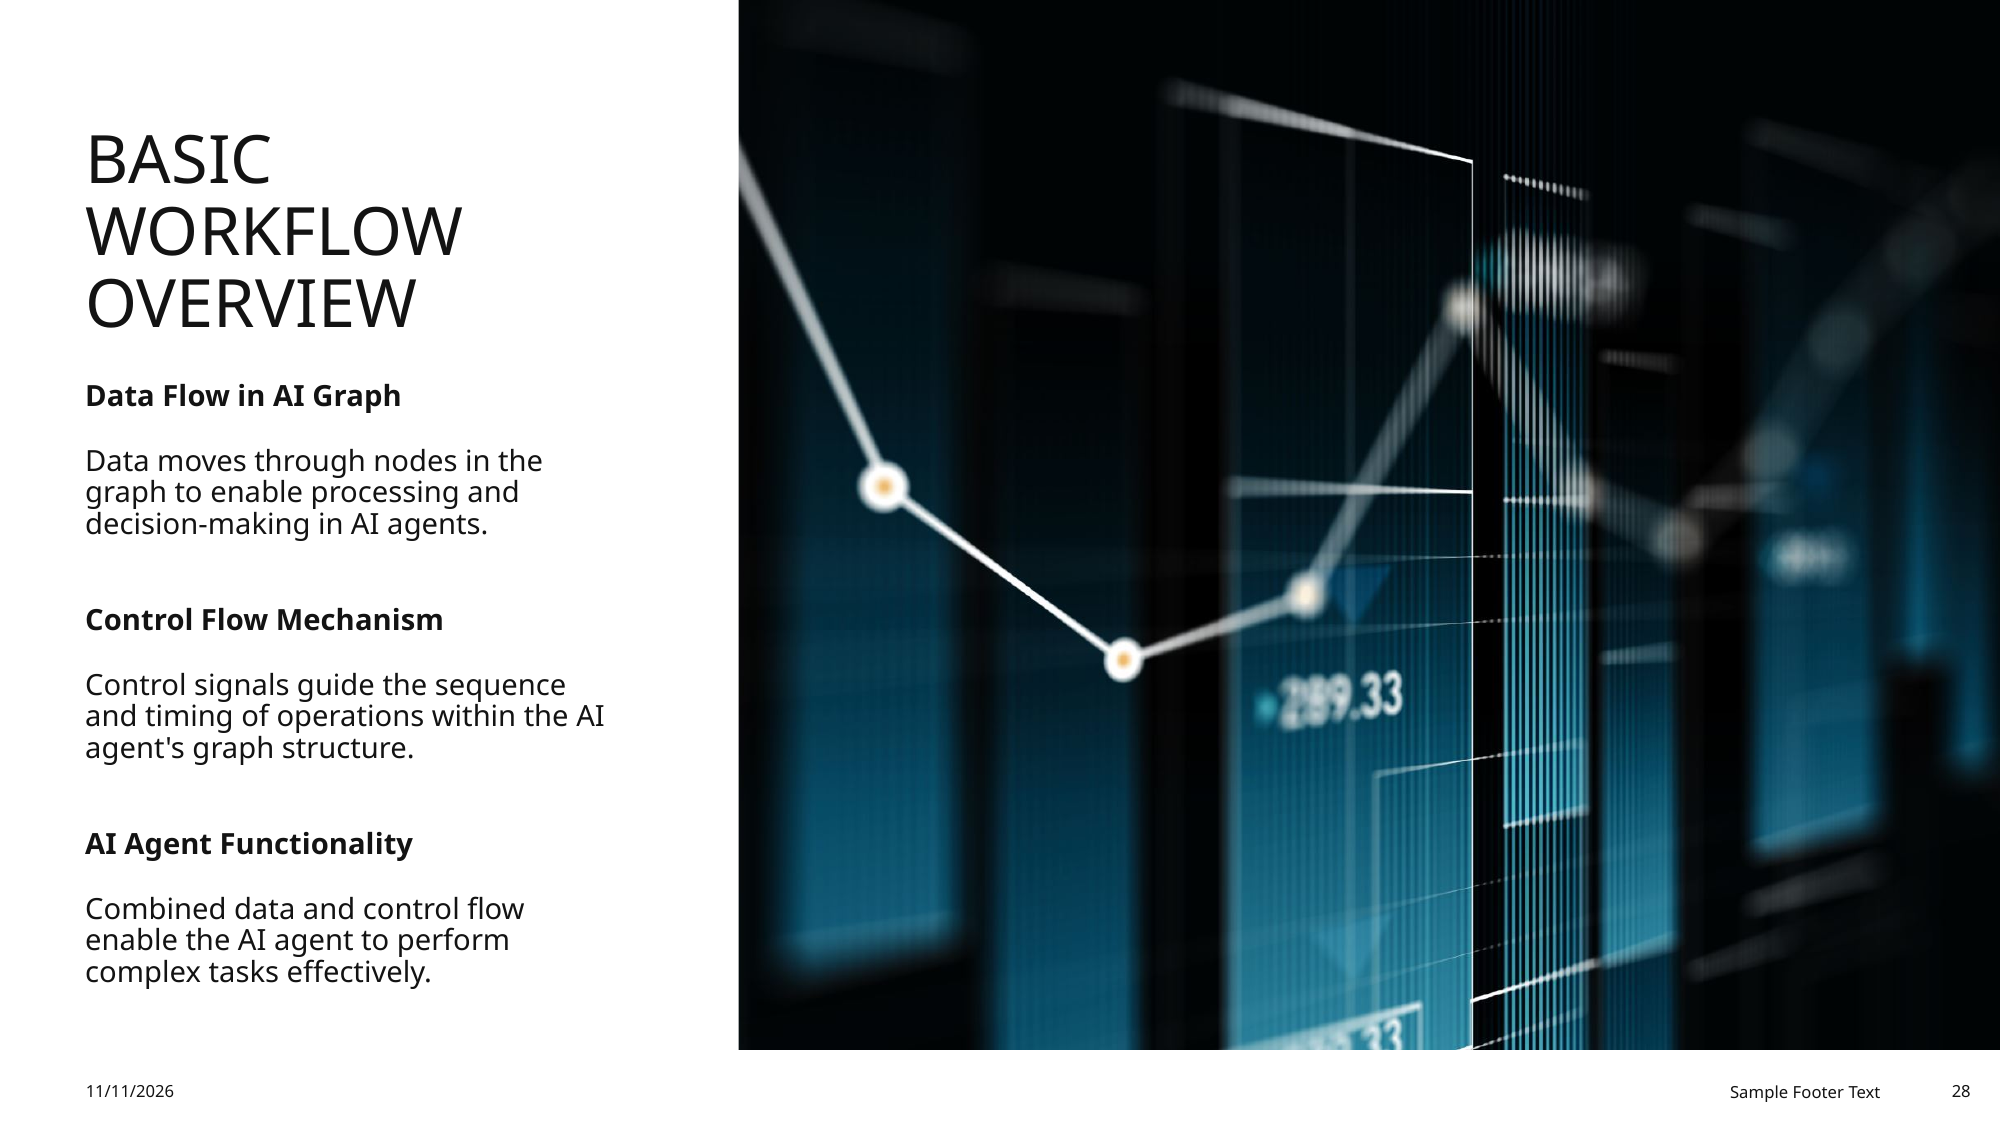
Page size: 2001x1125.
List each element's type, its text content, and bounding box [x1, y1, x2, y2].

picture [738, 0, 2000, 1050]
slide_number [70, 1064, 537, 1120]
text_box Data Flow in AI Graph Data moves through nodes in the graph to enable processing and decision-making in AI agents. Control Flow Mechanism Control signals guide the sequence and timing of operations within the AI agent's graph structure. AI Agent Functionality Combined data and control flow enable the AI agent to perform complex tasks effectively. [70, 373, 629, 1037]
slide_number 28 [1910, 1064, 1986, 1120]
title Basic Workflow Overview [70, 98, 629, 350]
footer Sample Footer Text [1458, 1064, 1896, 1120]
picture [1651, 969, 1661, 976]
